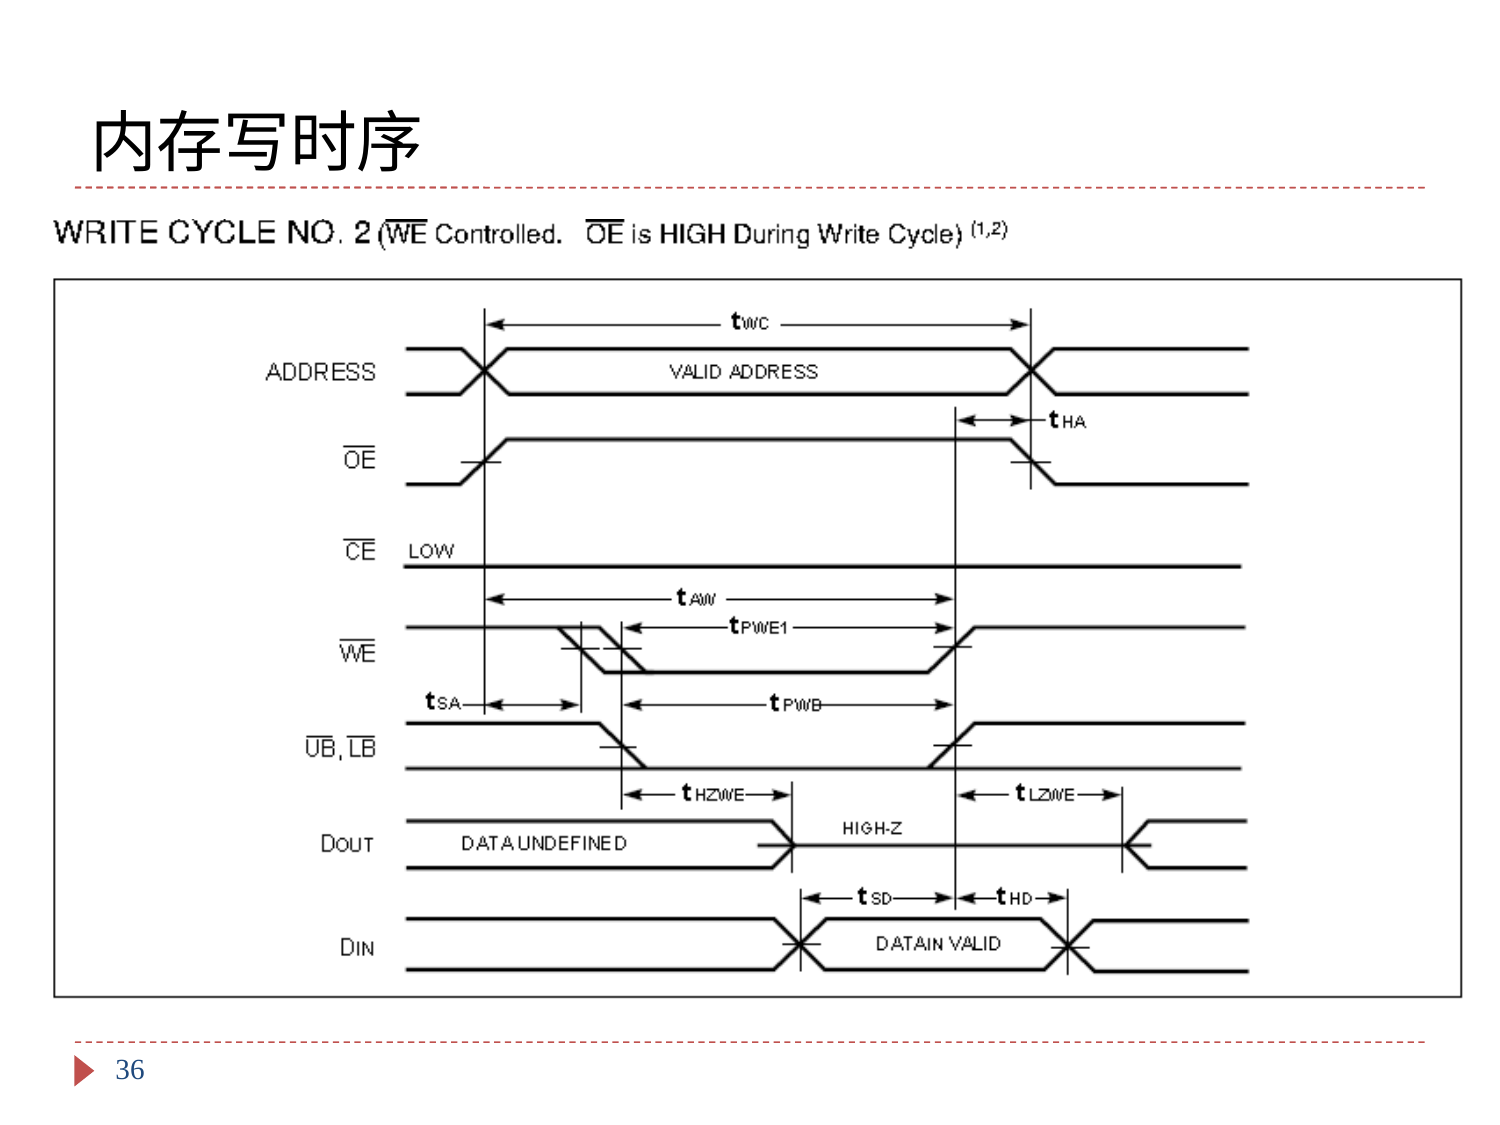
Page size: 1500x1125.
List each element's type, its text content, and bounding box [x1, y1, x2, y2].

slide_number 36 [100, 1042, 426, 1103]
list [52, 219, 1474, 1000]
title 内存写时序 [75, 24, 1425, 188]
